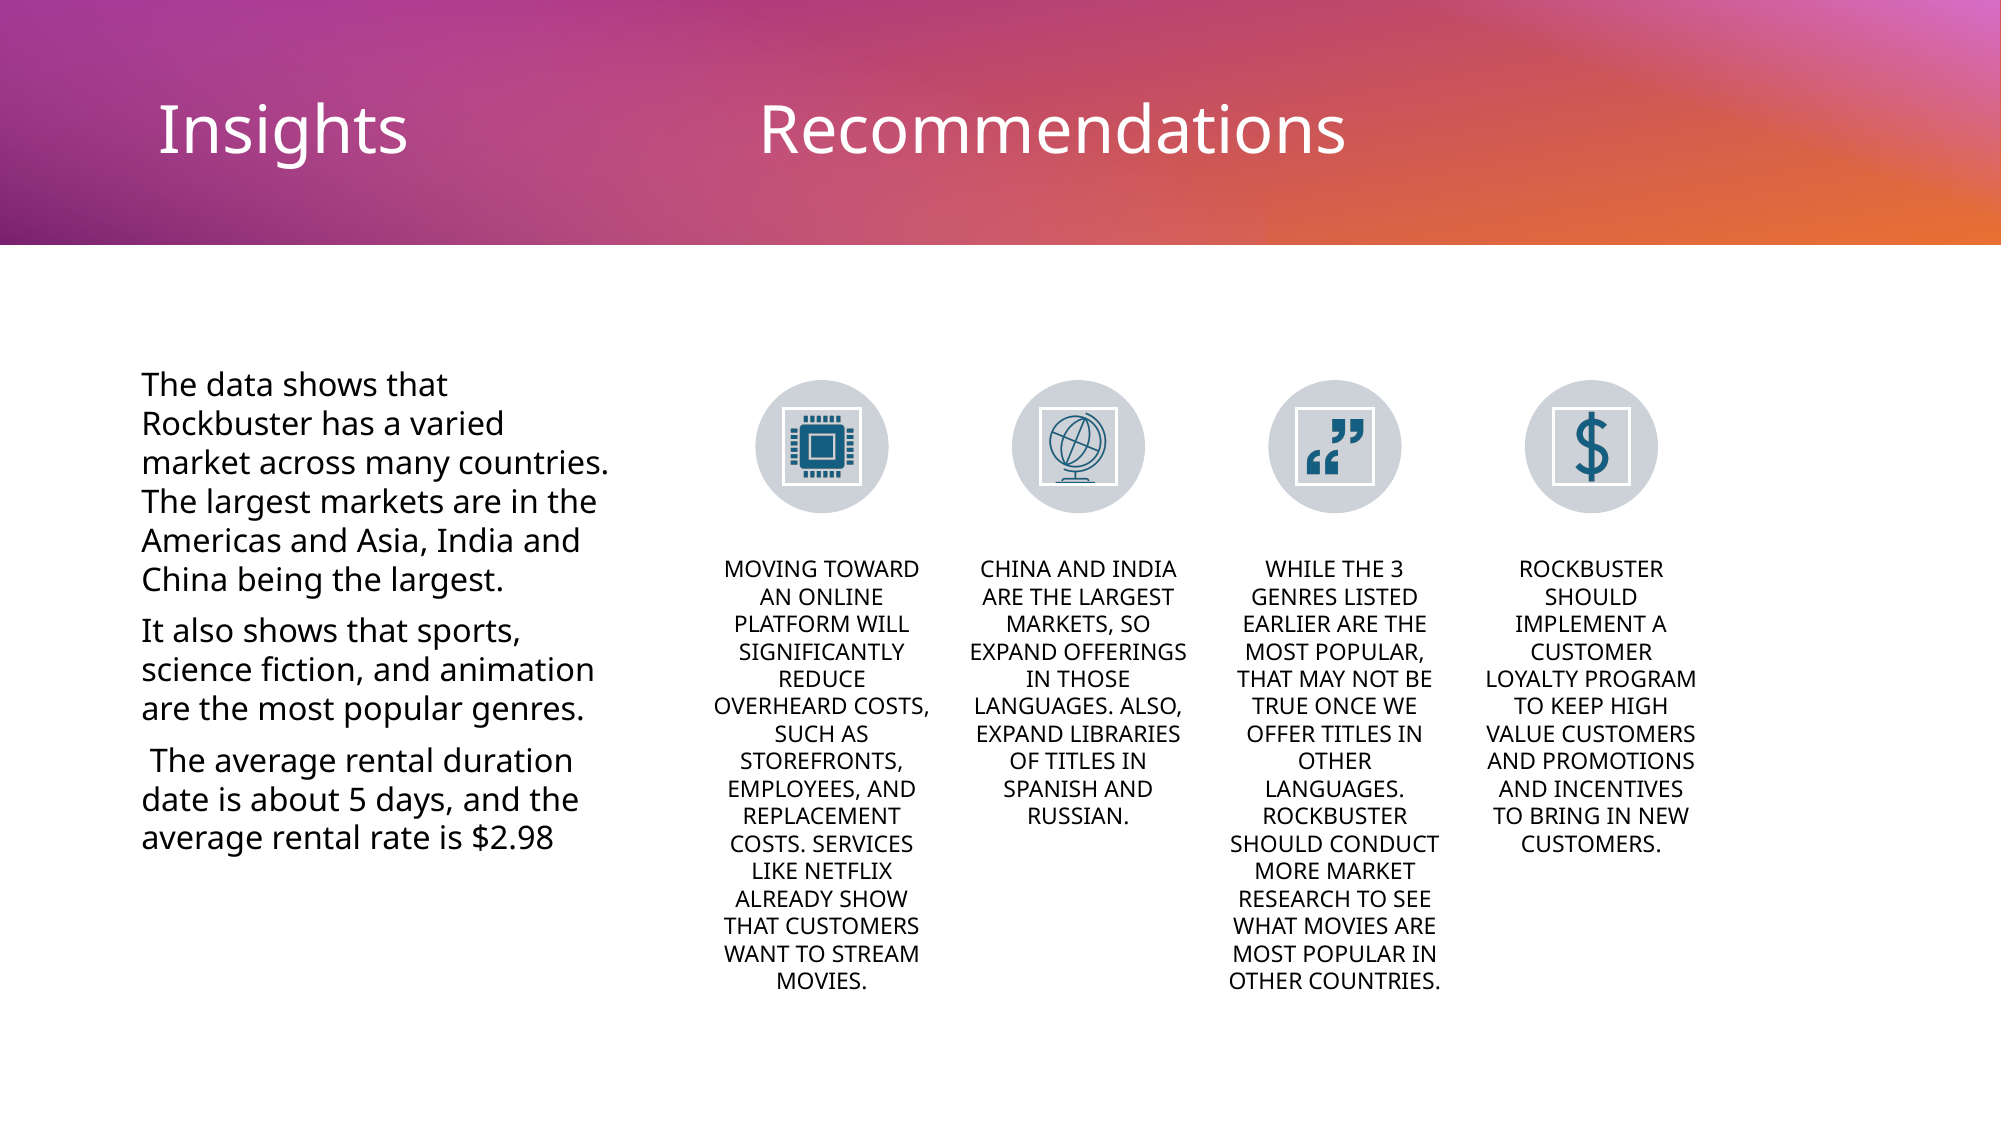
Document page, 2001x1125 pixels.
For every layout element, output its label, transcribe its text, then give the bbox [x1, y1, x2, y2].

text_box The data shows that Rockbuster has a varied market across many countries. The largest markets are in the Americas and Asia, India and China being the largest. It also shows that sports, science fiction, and animation are the most popular genres. The average rental duration date is about 5 days, and the average rental rate is $2.98 [126, 356, 634, 980]
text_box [0, 0, 2000, 245]
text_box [711, 269, 1702, 894]
